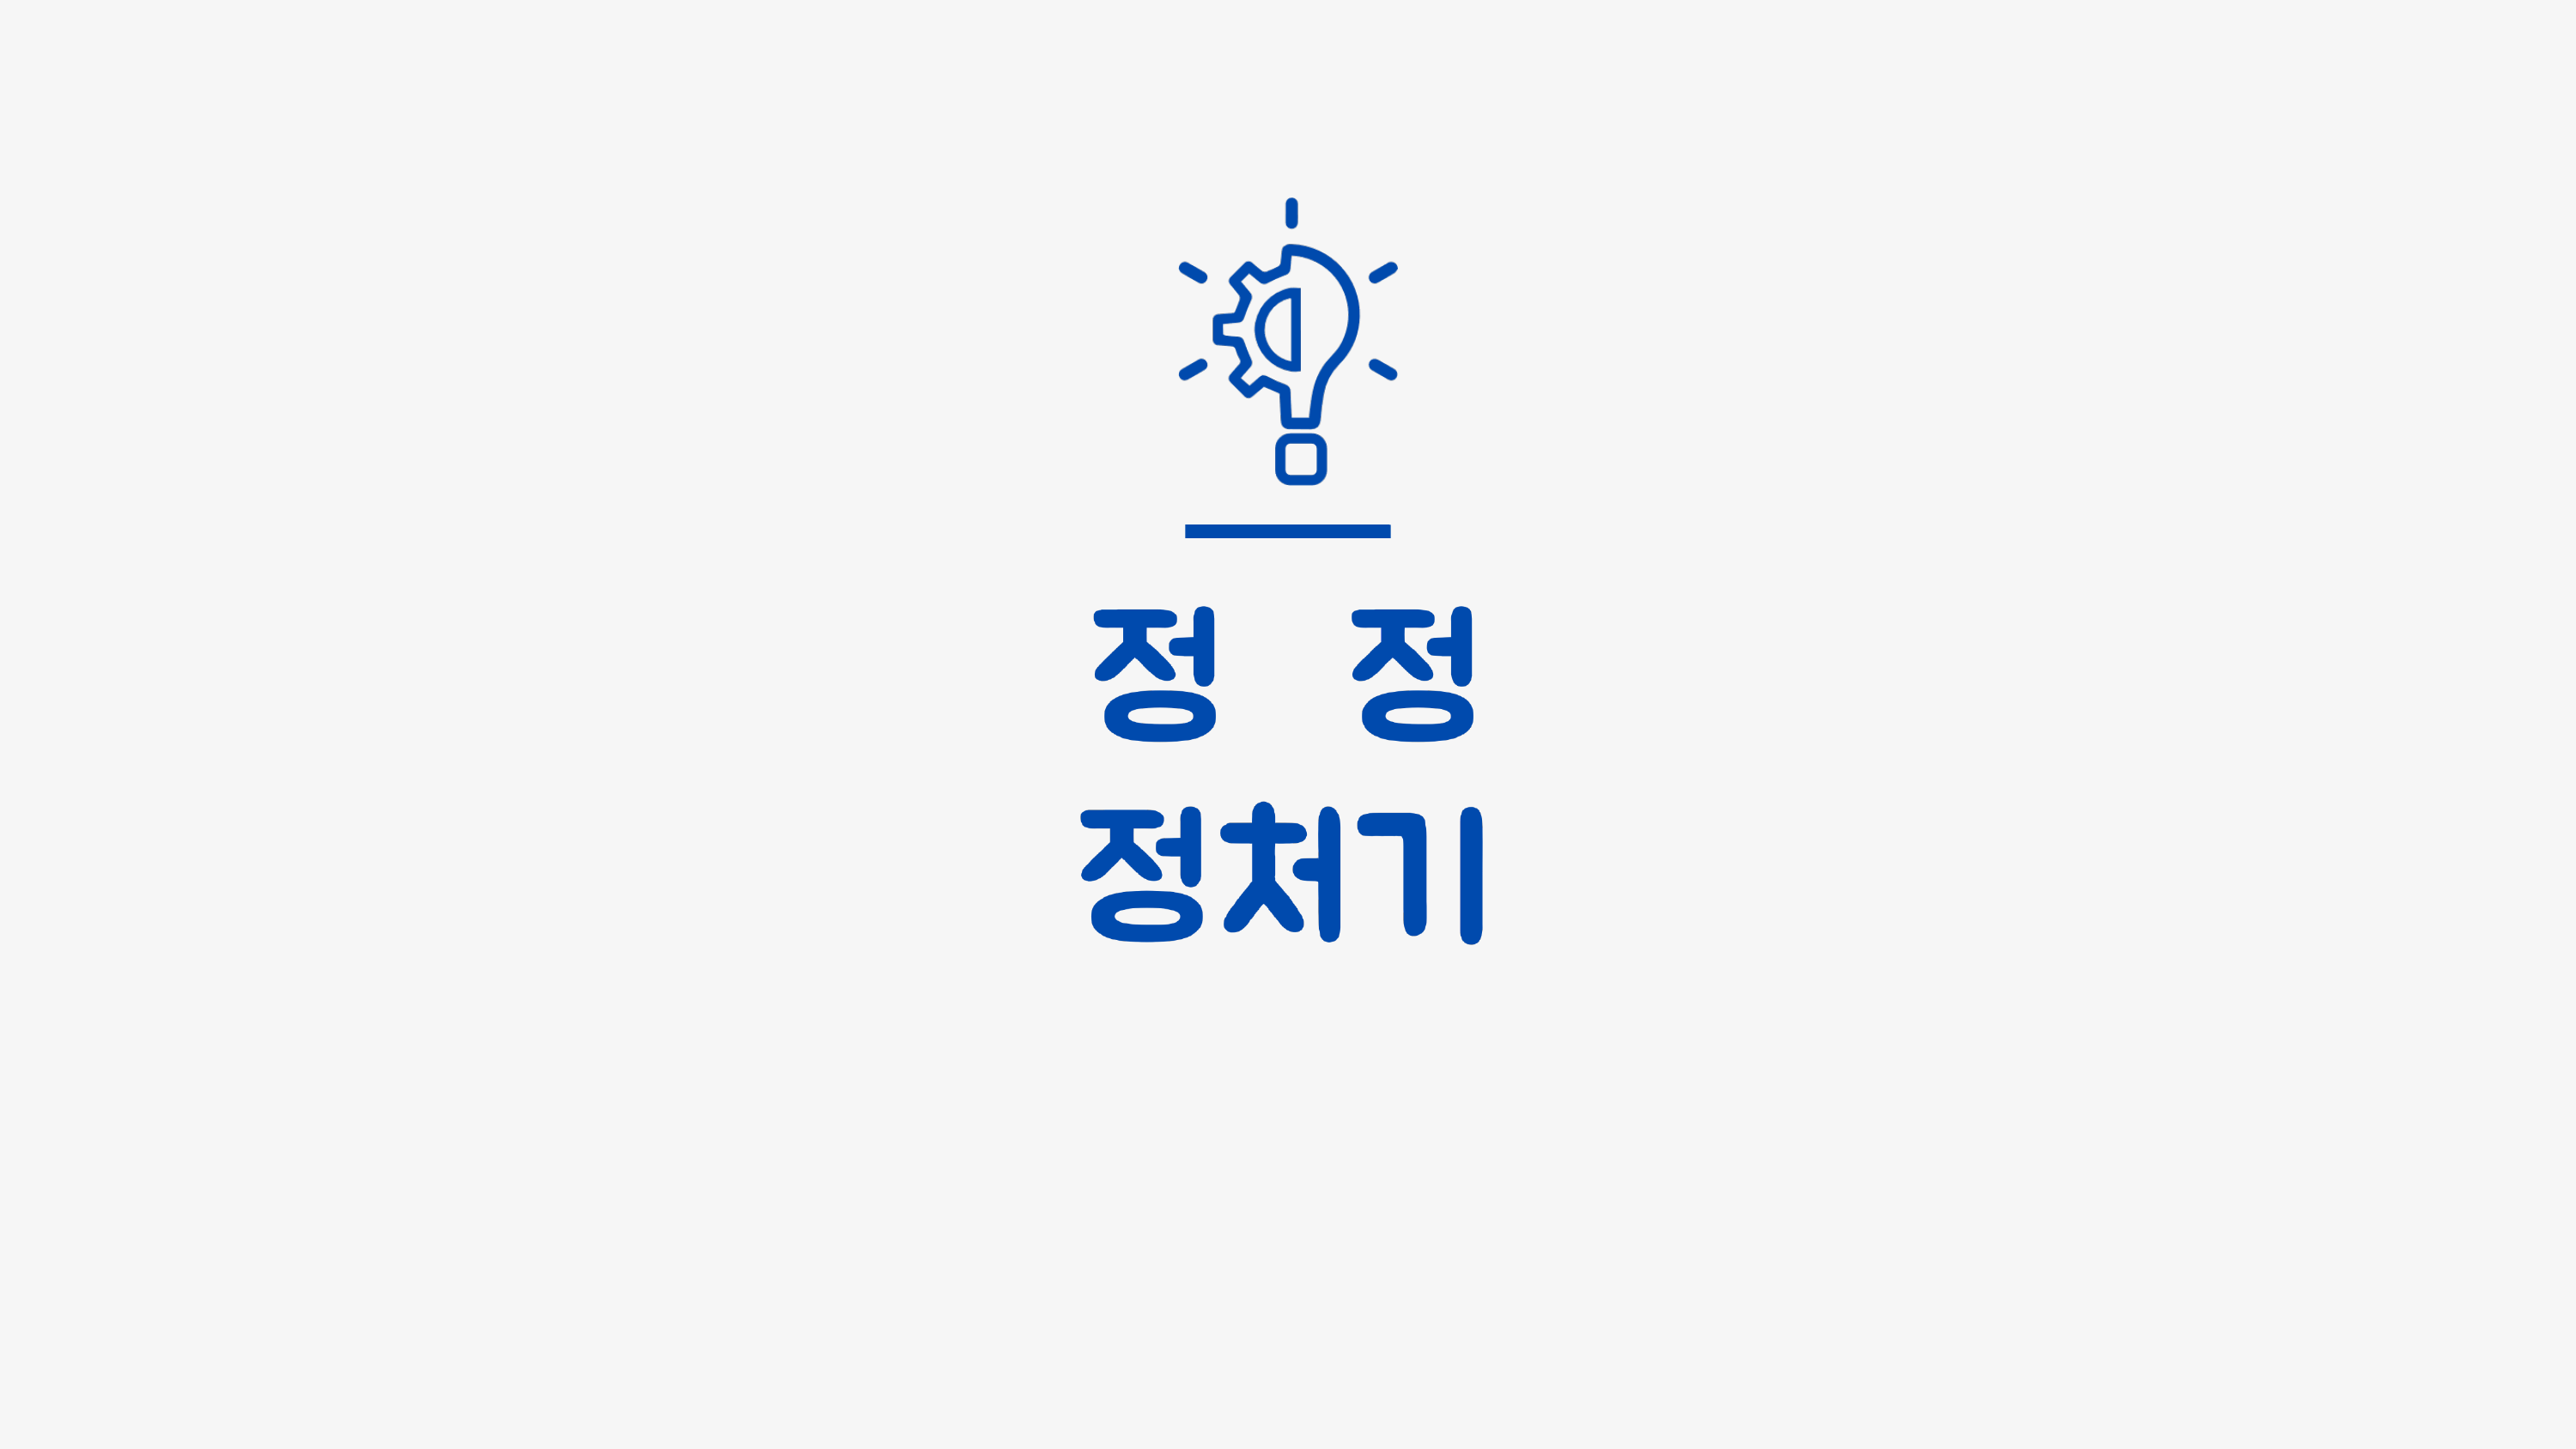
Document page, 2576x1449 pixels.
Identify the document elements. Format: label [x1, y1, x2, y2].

text_box [1178, 197, 1398, 486]
picture [144, 530, 2432, 1082]
